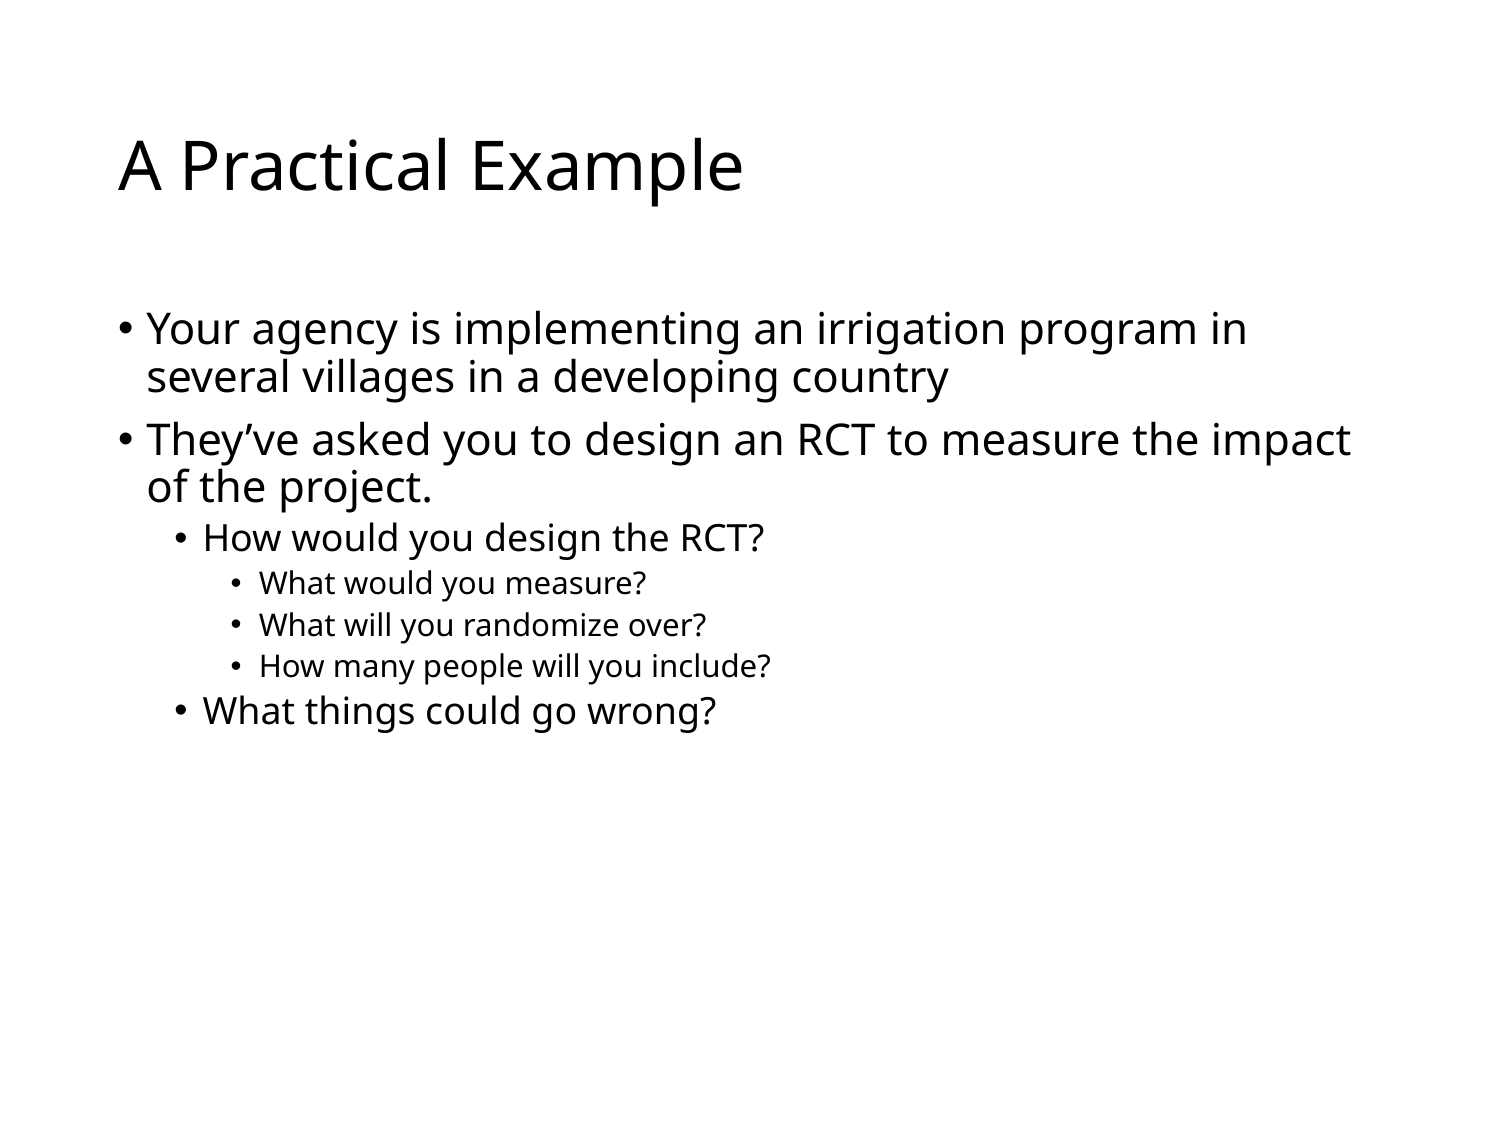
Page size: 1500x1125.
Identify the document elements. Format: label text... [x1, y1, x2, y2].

title A Practical Example [103, 59, 1397, 278]
list Your agency is implementing an irrigation program in several villages in a developing country They’ve asked you to design an RCT to measure the impact of the project. How would you design the RCT? What would you measure? What will you randomize over? How many people will you include? What things could go wrong? [103, 299, 1397, 1014]
